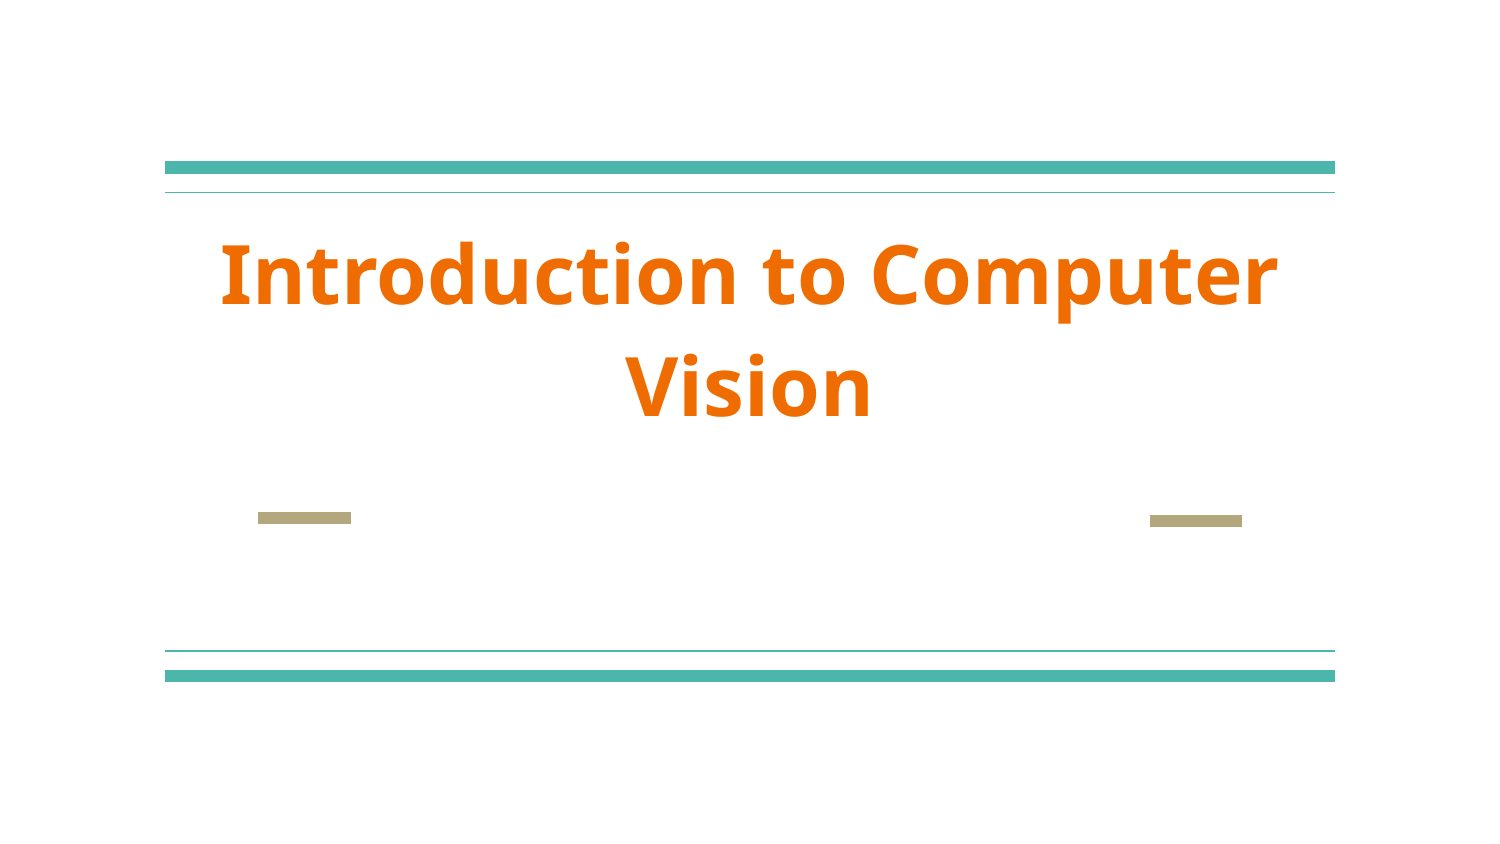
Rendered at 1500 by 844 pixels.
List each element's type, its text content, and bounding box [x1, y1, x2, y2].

title Introduction to Computer Vision [164, 199, 1336, 456]
